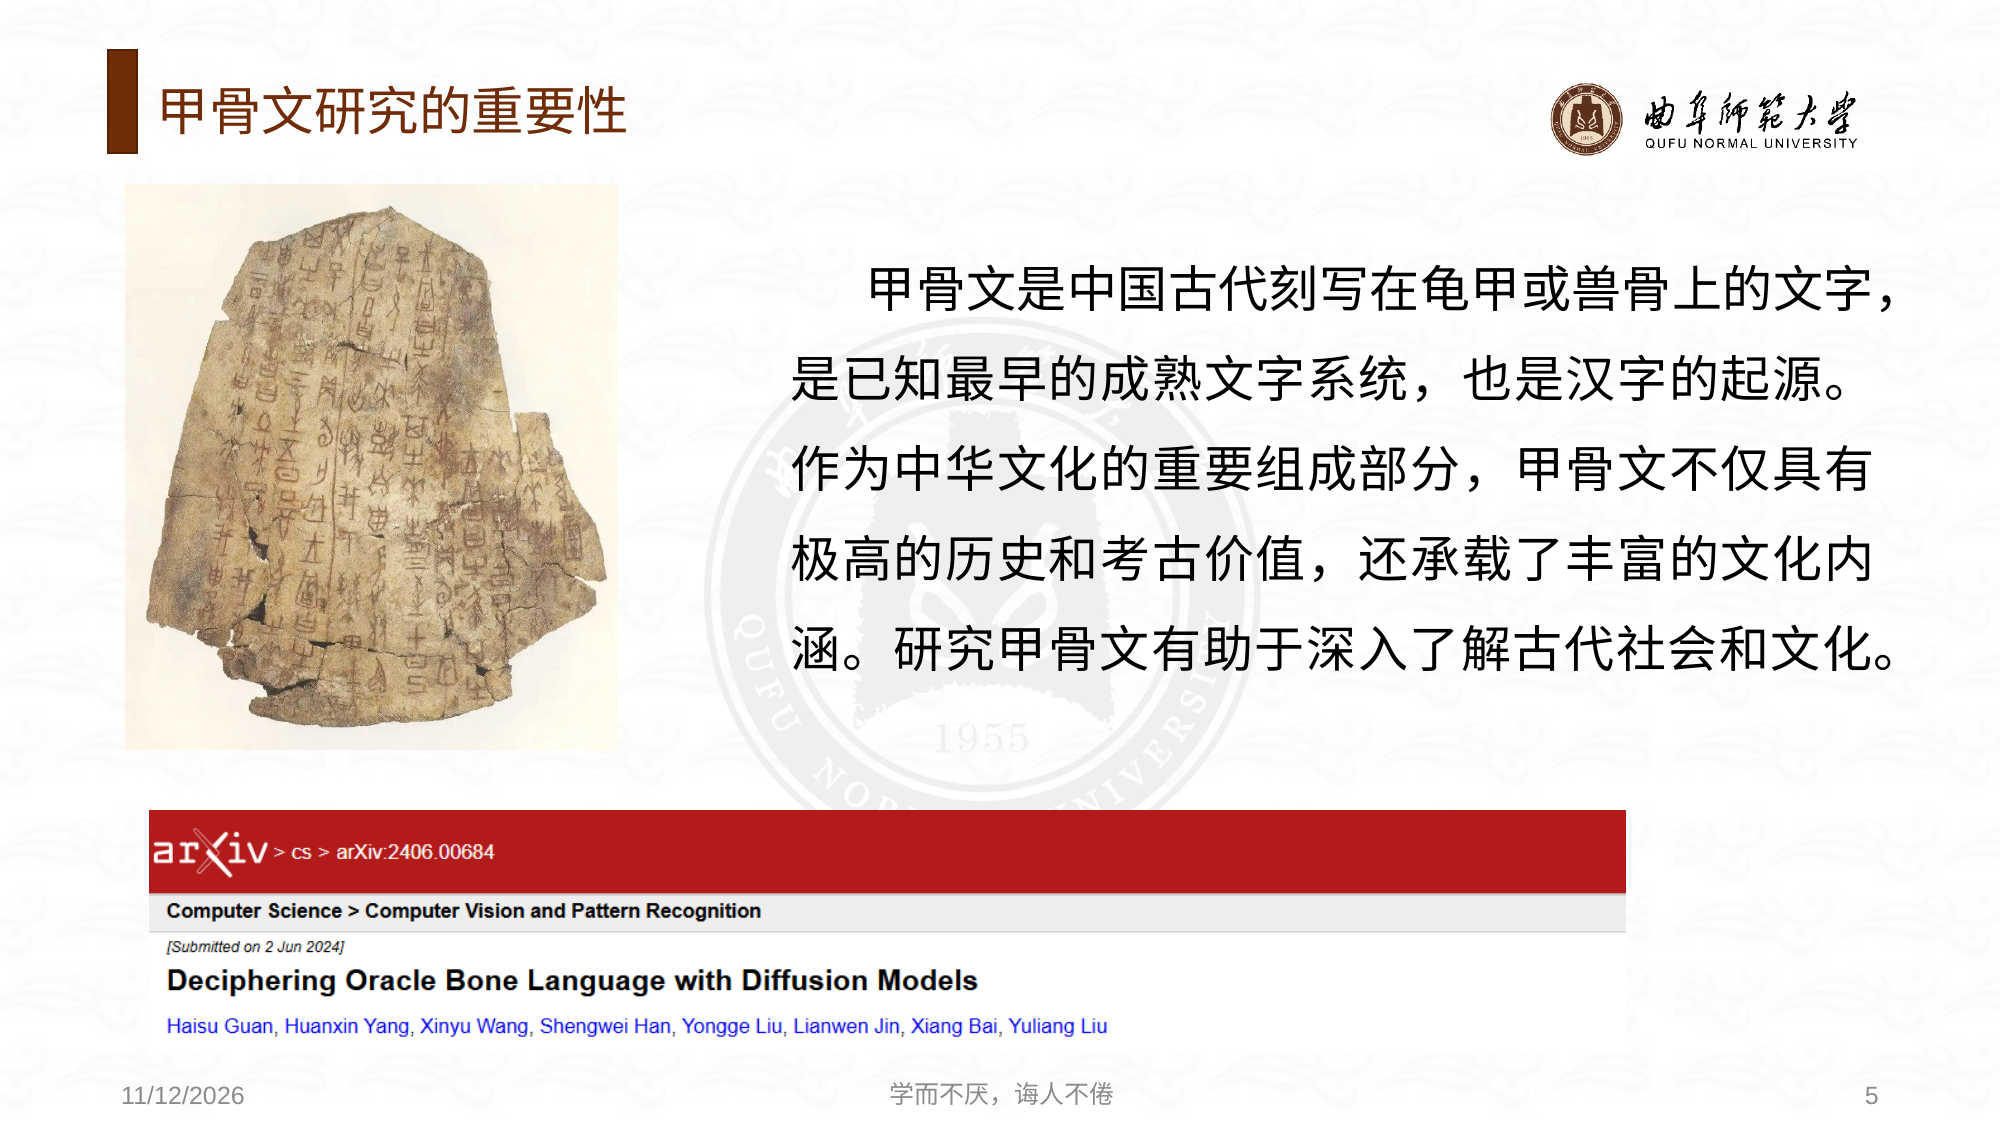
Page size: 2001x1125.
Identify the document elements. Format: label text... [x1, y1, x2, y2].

picture [125, 184, 618, 750]
picture [1543, 75, 1894, 158]
text_box 甲骨文是中国古代刻写在龟甲或兽骨上的文字，是已知最早的成熟文字系统，也是汉字的起源。作为中华文化的重要组成部分，甲骨文不仅具有极高的历史和考古价值，还承载了丰富的文化内涵。研究甲骨文有助于深入了解古代社会和文化。 [775, 219, 1890, 685]
title 甲骨文研究的重要性 [141, 50, 878, 149]
text_box [864, 191, 1897, 306]
slide_number 5 [1443, 1065, 1894, 1125]
picture [149, 810, 1626, 1054]
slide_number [106, 1065, 557, 1125]
footer 学而不厌，诲人不倦 [664, 1063, 1340, 1124]
